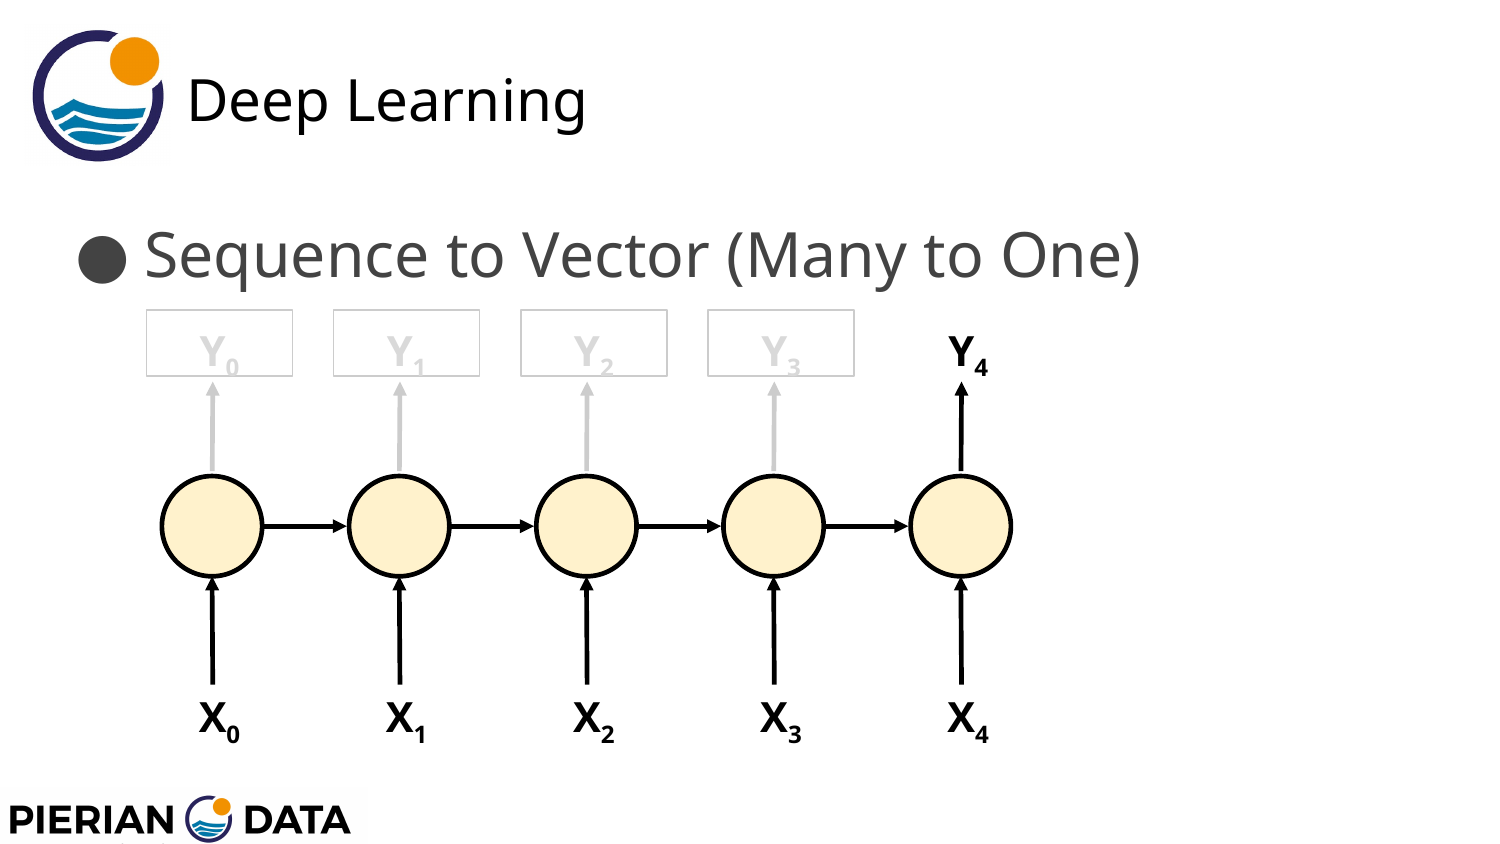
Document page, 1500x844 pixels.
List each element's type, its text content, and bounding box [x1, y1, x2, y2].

text_box Y2 [520, 309, 667, 377]
list Sequence to Vector (Many to One) [54, 189, 1483, 305]
text_box [161, 476, 263, 577]
text_box [723, 476, 824, 577]
text_box X2 [520, 676, 667, 743]
text_box Y4 [895, 309, 1042, 377]
text_box X0 [146, 676, 293, 743]
text_box [910, 476, 1011, 577]
title Deep Learning [176, 48, 1449, 143]
text_box Y0 [146, 309, 293, 377]
picture [0, 787, 368, 844]
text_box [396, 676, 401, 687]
text_box X4 [895, 676, 1042, 743]
text_box X1 [333, 676, 480, 743]
text_box [349, 476, 450, 577]
text_box Y1 [333, 309, 480, 377]
text_box X3 [708, 676, 854, 743]
text_box Y3 [708, 309, 854, 377]
picture [24, 24, 172, 167]
text_box [536, 476, 637, 577]
